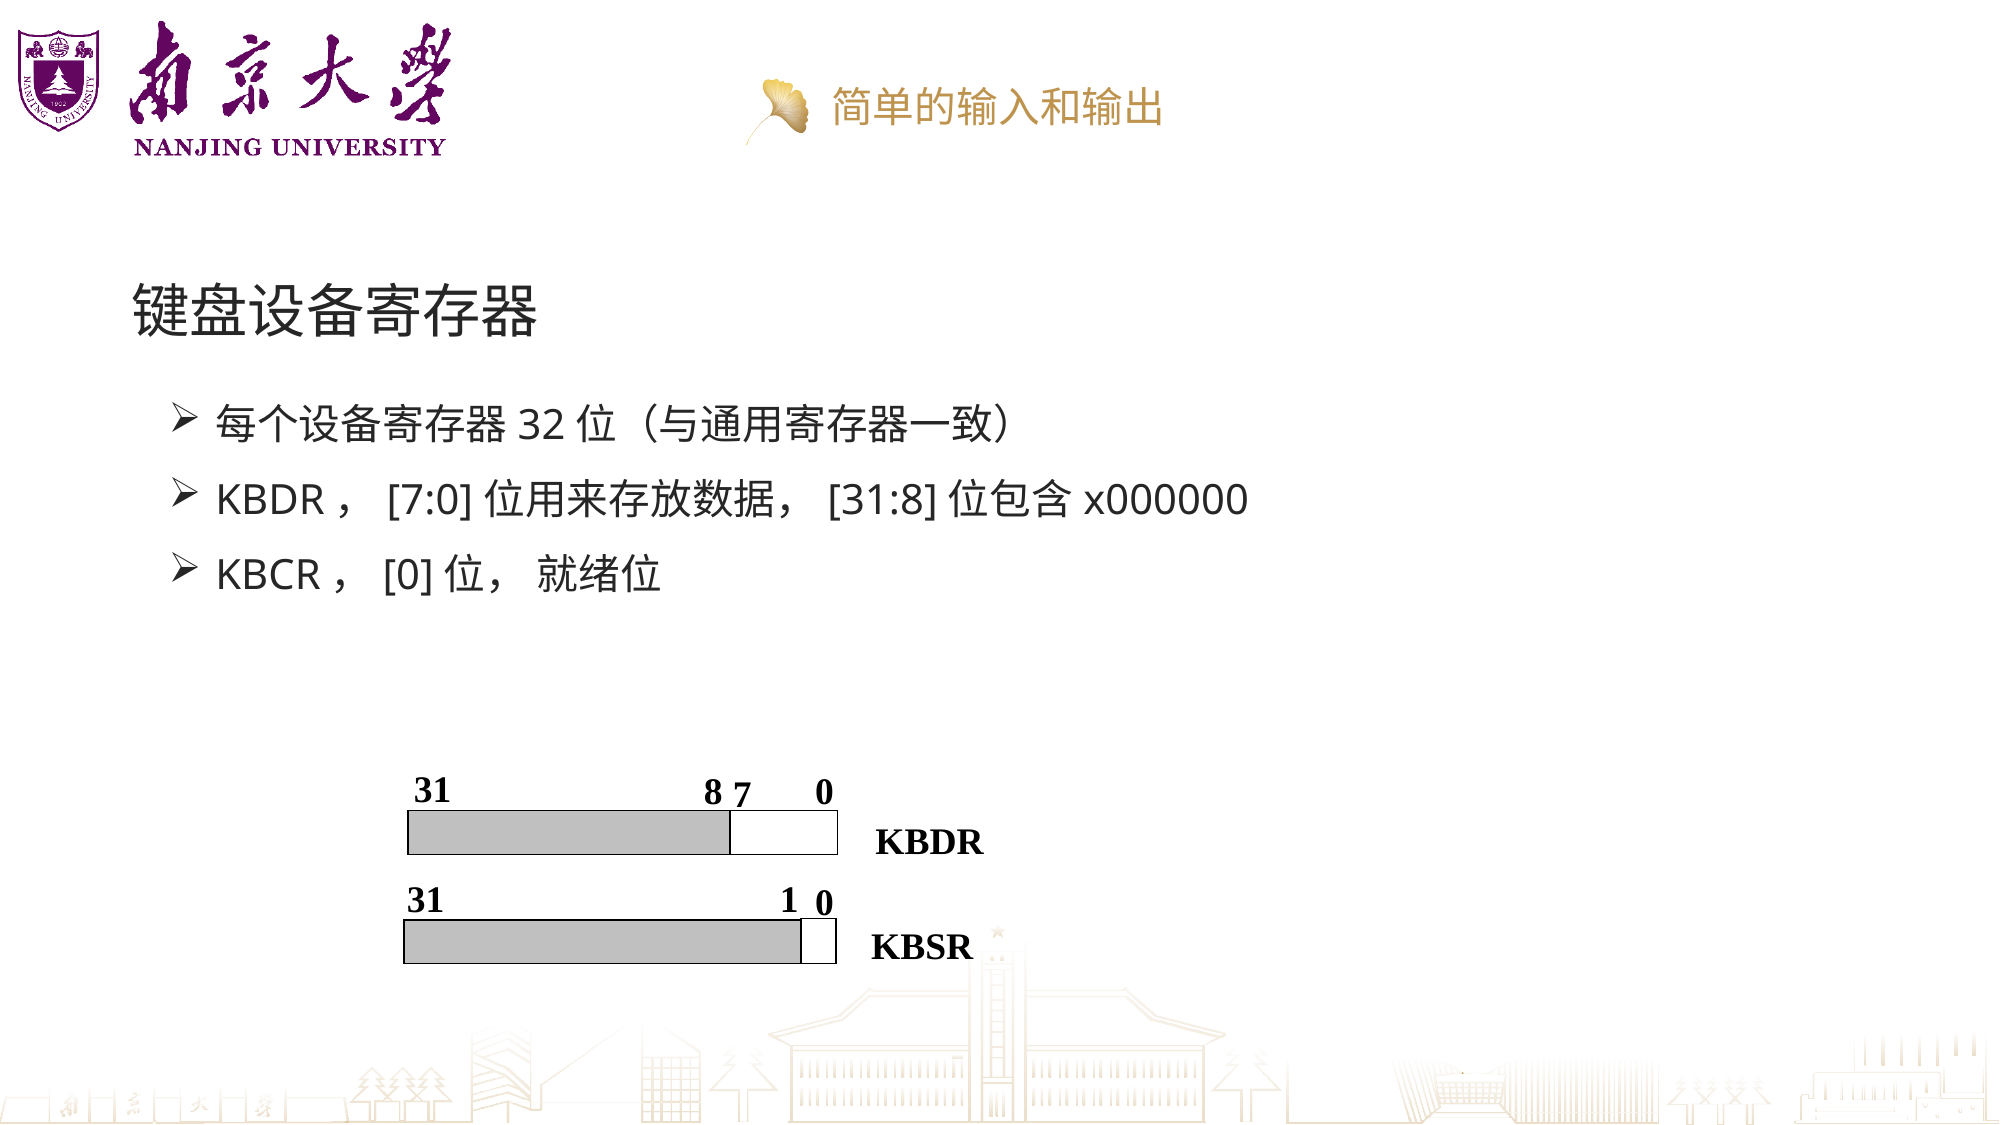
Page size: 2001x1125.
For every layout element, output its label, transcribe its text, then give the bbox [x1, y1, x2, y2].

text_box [116, 249, 1843, 599]
text_box 简单的输入和输出 [816, 73, 1226, 139]
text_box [236, 763, 1102, 983]
picture [18, 21, 451, 160]
picture [731, 64, 830, 169]
